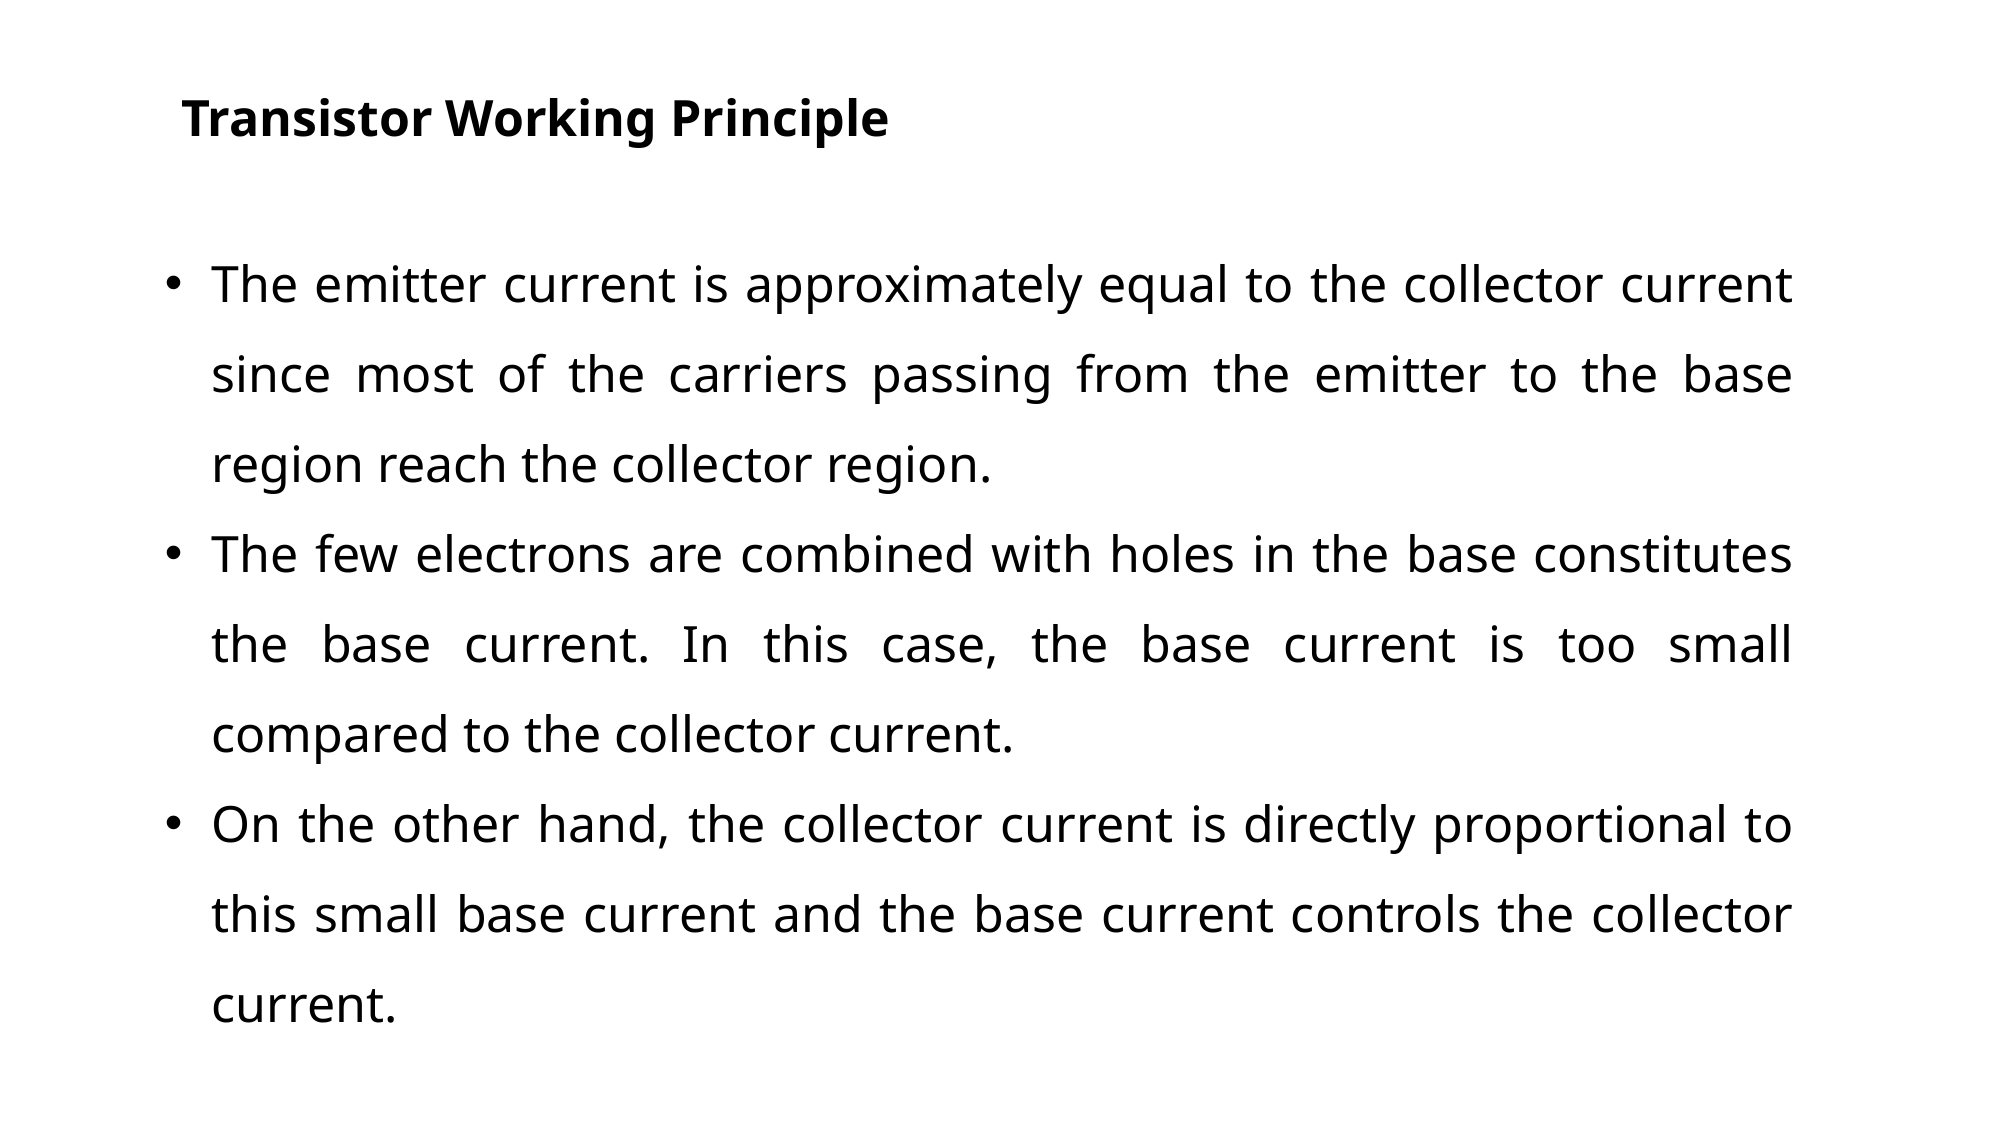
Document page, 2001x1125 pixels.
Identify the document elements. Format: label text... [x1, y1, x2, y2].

text_box Transistor Working Principle [166, 78, 929, 154]
text_box The emitter current is approximately equal to the collector current since most of the carriers passing from the emitter to the base region reach the collector region. The few electrons are combined with holes in the base constitutes the base current. In this case, the base current is too small compared to the collector current. On the other hand, the collector current is directly proportional to this small base current and the base current controls the collector current. [149, 215, 1809, 1040]
